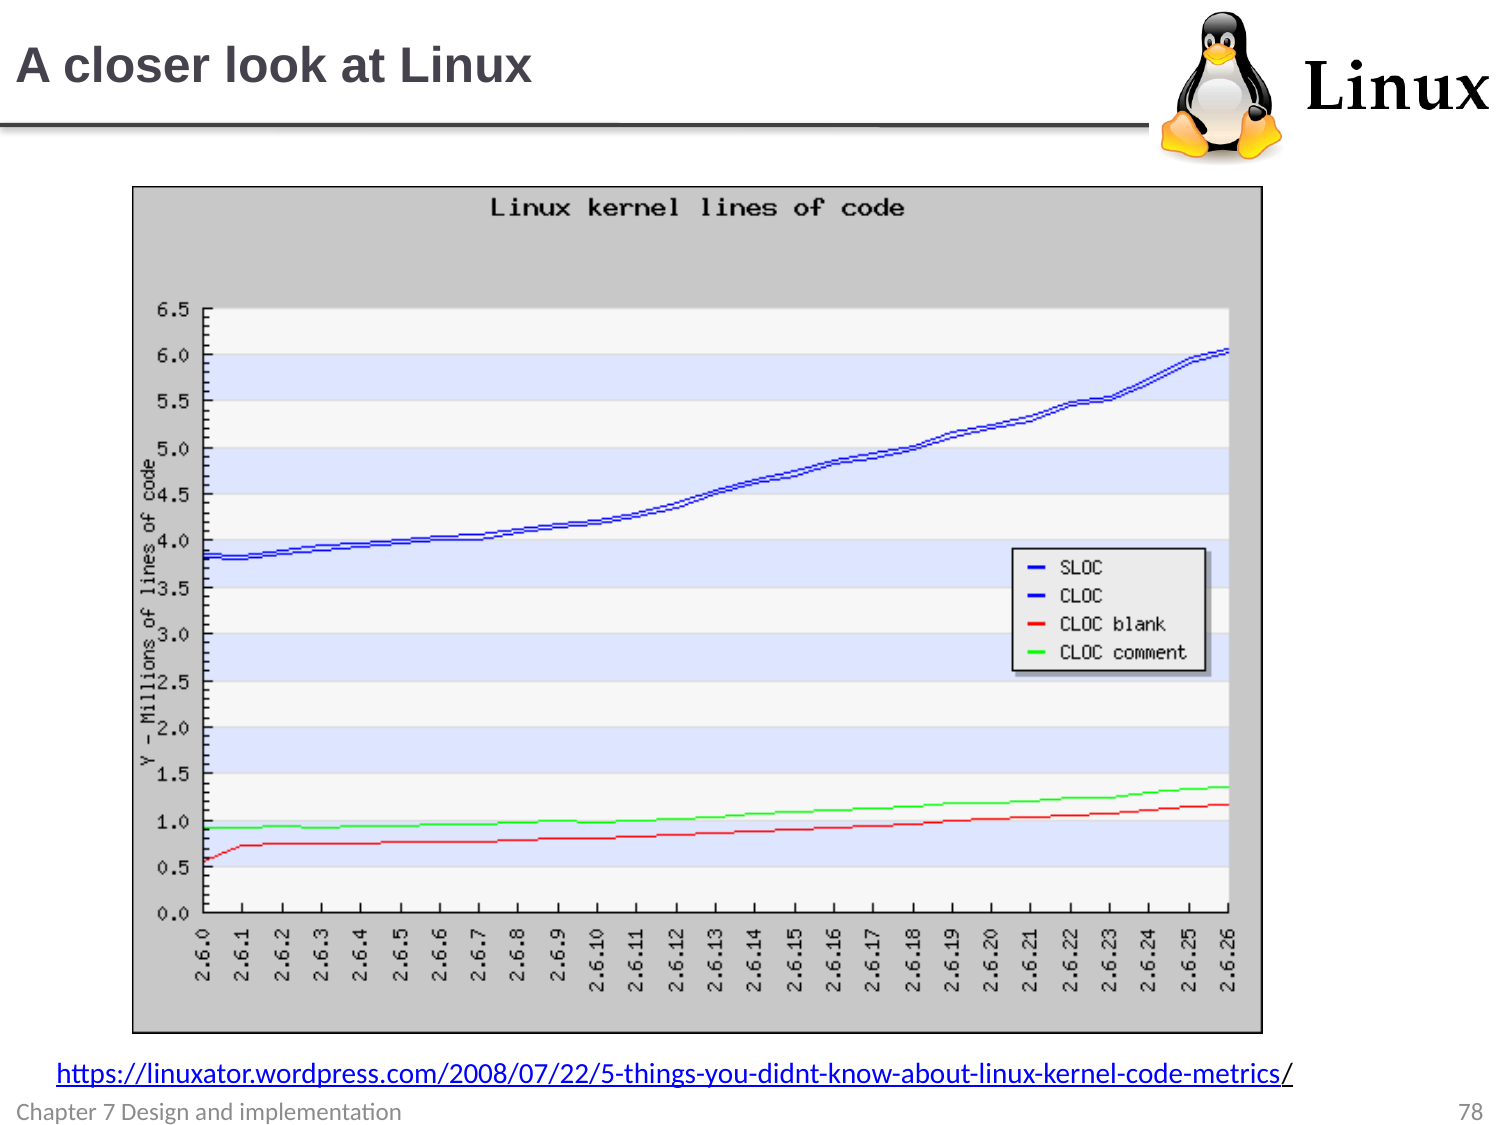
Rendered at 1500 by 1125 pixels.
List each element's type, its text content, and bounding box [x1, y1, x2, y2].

slide_number 78 [1148, 1095, 1499, 1125]
picture [132, 186, 1264, 1035]
text_box https://linuxator.wordpress.com/2008/07/22/5-things-you-didnt-know-about-linux-kernel-code-metrics/ [41, 1046, 1396, 1097]
title A closer look at Linux [0, 0, 1146, 126]
picture [1148, 0, 1499, 174]
footer Chapter 7 Design and implementation [1, 1095, 477, 1125]
